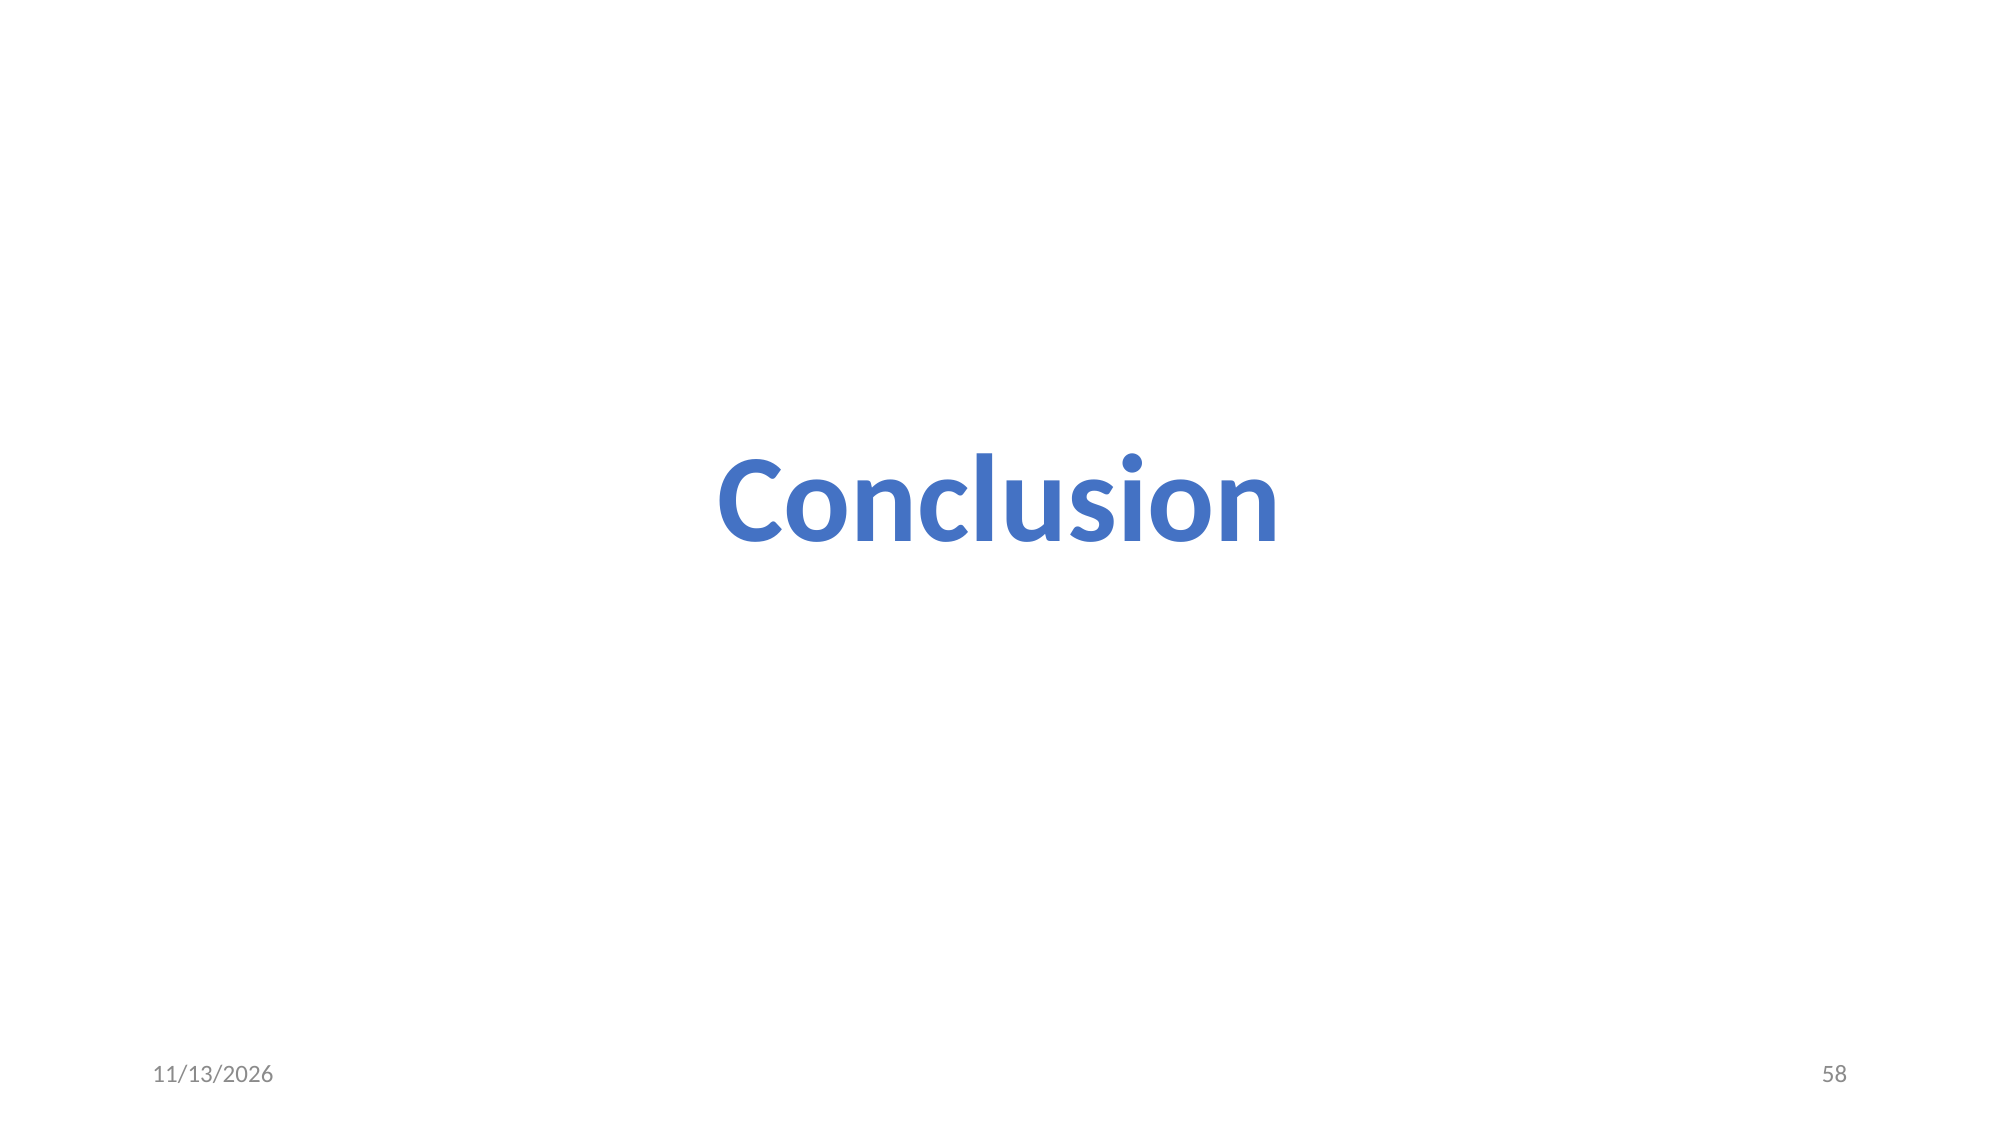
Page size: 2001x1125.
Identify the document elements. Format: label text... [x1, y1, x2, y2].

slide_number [137, 1042, 588, 1103]
title Conclusion [249, 184, 1750, 576]
slide_number 58 [1412, 1042, 1863, 1103]
